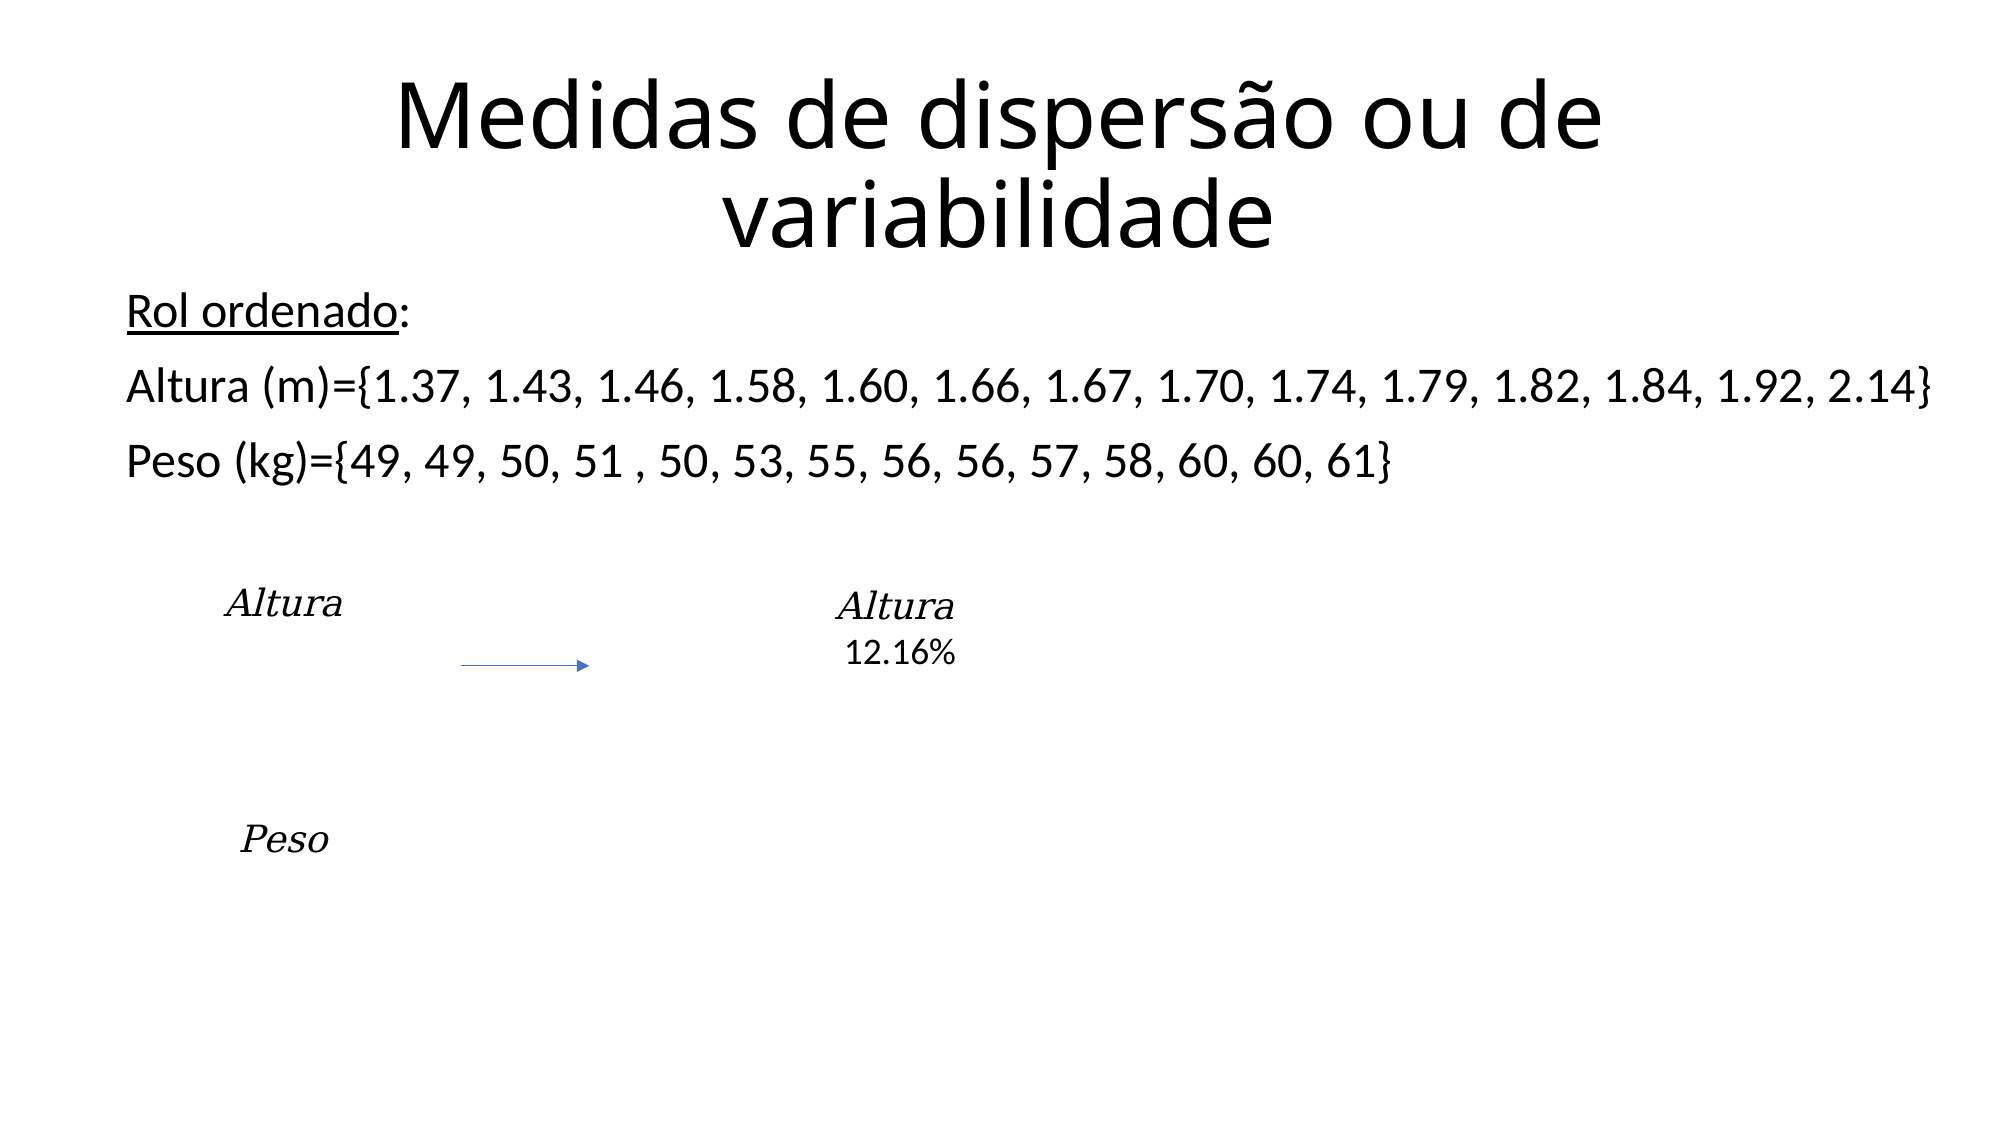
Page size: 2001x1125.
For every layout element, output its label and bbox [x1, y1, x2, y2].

text_box [111, 277, 1978, 713]
title [137, 59, 1863, 277]
